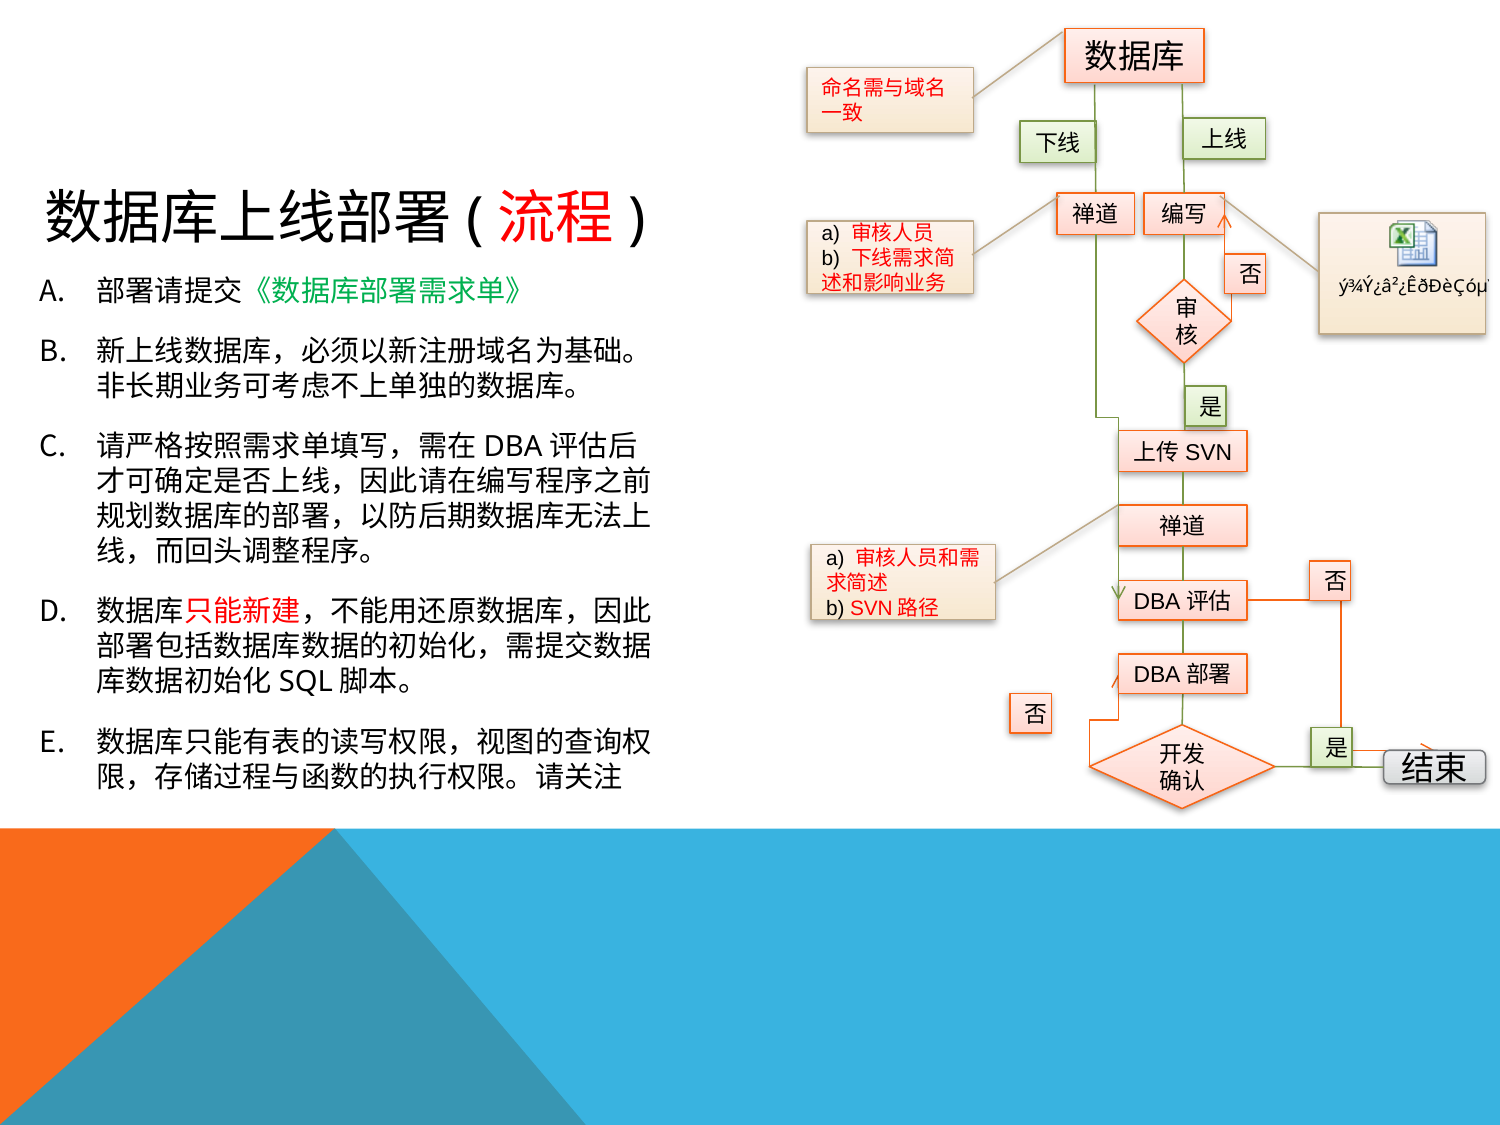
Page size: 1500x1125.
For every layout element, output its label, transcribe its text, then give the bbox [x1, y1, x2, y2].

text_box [806, 28, 1489, 809]
title 数据库上线部署(流程) [29, 170, 801, 261]
list 部署请提交《数据库部署需求单》 新上线数据库，必须以新注册域名为基础。非长期业务可考虑不上单独的数据库。 请严格按照需求单填写，需在DBA评估后才可确定是否上线，因此请在编写程序之前规划数据库的部署，以防后期数据库无法上线，而回头调整程序。 数据库只能新建，不能用还原数据库，因此部署包括数据库数据的初始化，需提交数据库数据初始化SQL脚本。 数据库只能有表的读写权限，视图的查询权限，存储过程与函数的执行权限。请关注 [25, 264, 680, 809]
